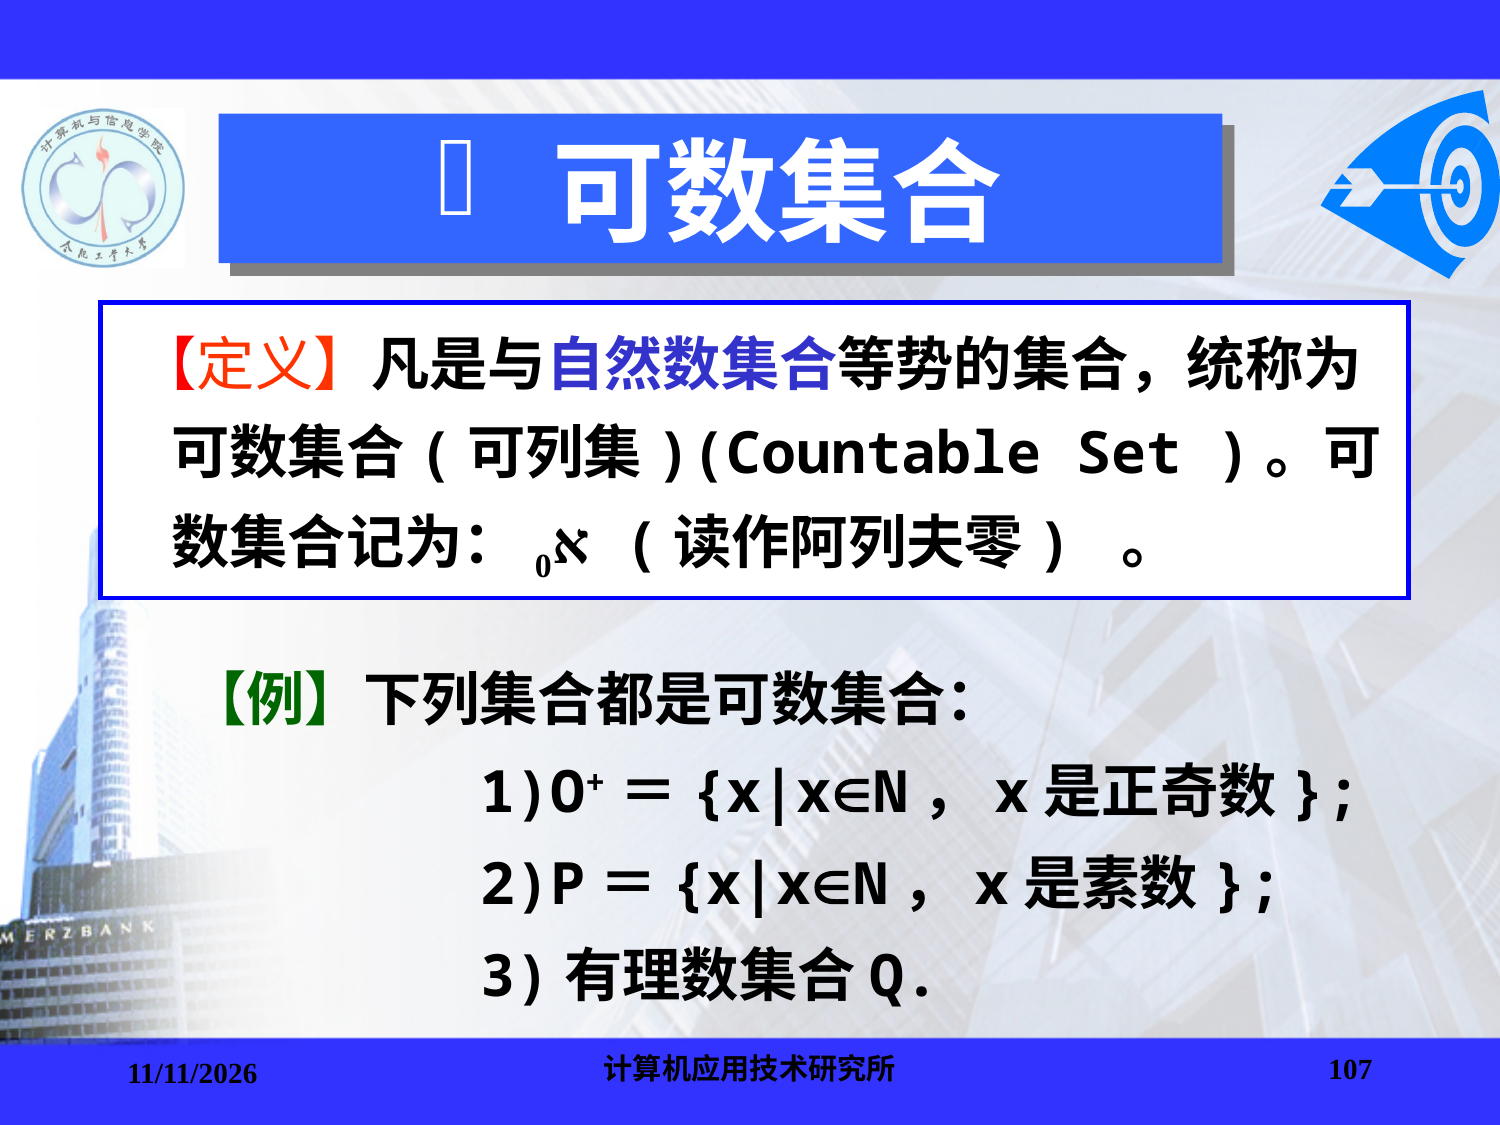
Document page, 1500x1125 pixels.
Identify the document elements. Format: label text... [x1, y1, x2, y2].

picture [0, 0, 1500, 1125]
list 【定义】凡是与自然数集合等势的集合，统称为可数集合(可列集)(Countable Set )。可数集合记为：א0 (读作阿列夫零) 。 [100, 302, 1409, 598]
footer 计算机应用技术研究所 [512, 1042, 988, 1118]
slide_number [112, 1046, 425, 1122]
text_box 【例】下列集合都是可数集合： 1)O+＝{x|xN，x是正奇数}; 2)P＝{x|xN，x是素数}; 3)有理数集合Q. [159, 645, 1424, 1014]
slide_number 107 [1074, 1042, 1388, 1118]
text_box 可数集合 [218, 113, 1223, 264]
